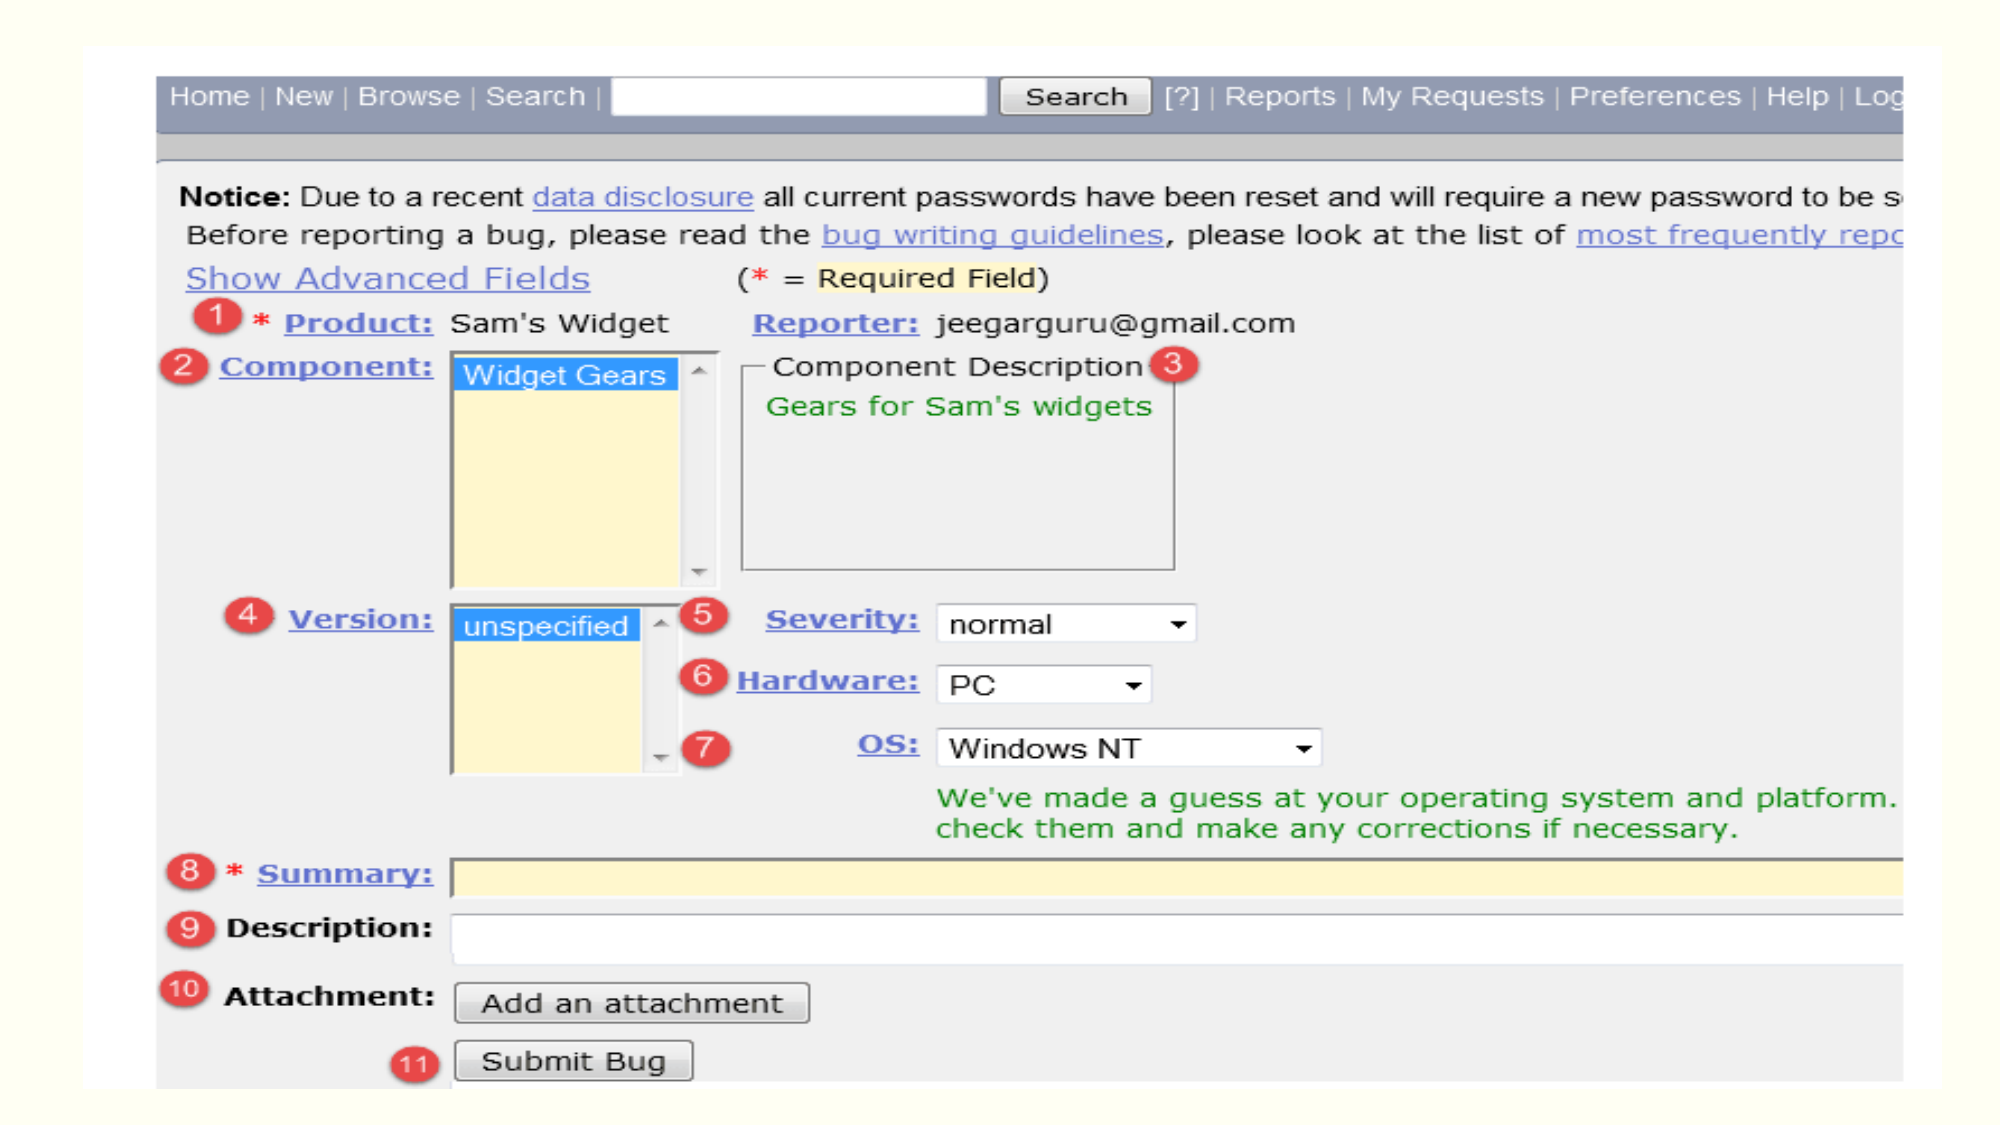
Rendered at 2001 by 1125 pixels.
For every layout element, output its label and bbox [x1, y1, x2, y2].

picture [83, 46, 1942, 1089]
